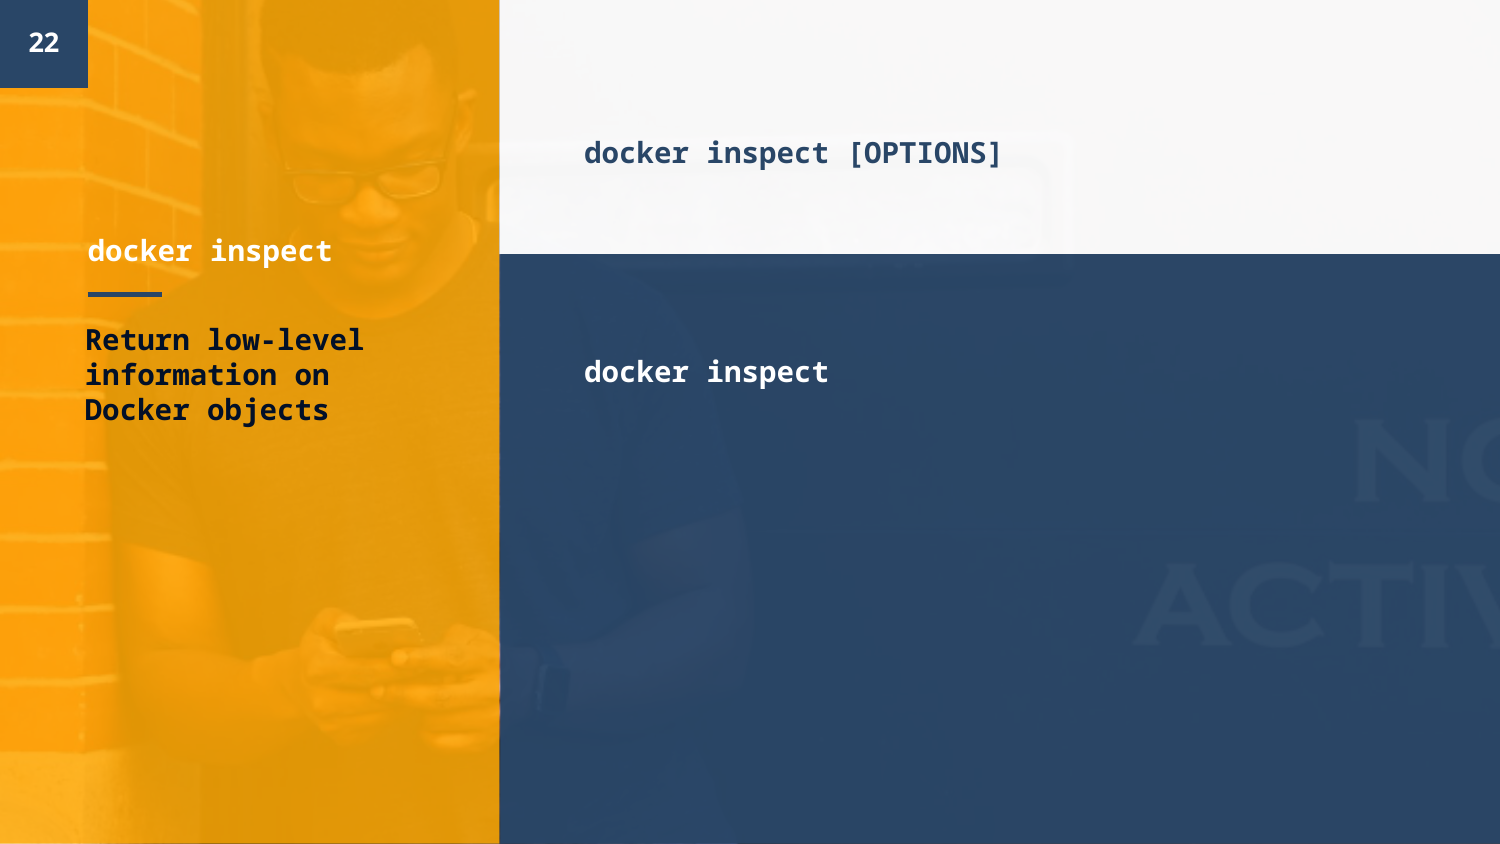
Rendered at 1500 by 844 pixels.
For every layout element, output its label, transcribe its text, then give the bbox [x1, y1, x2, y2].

list Return low-level information on Docker objects [50, 306, 425, 728]
title docker inspect [72, 171, 425, 283]
list docker inspect [OPTIONS] [550, 73, 1455, 185]
list docker inspect [550, 294, 1455, 403]
slide_number 22 [0, 0, 89, 88]
